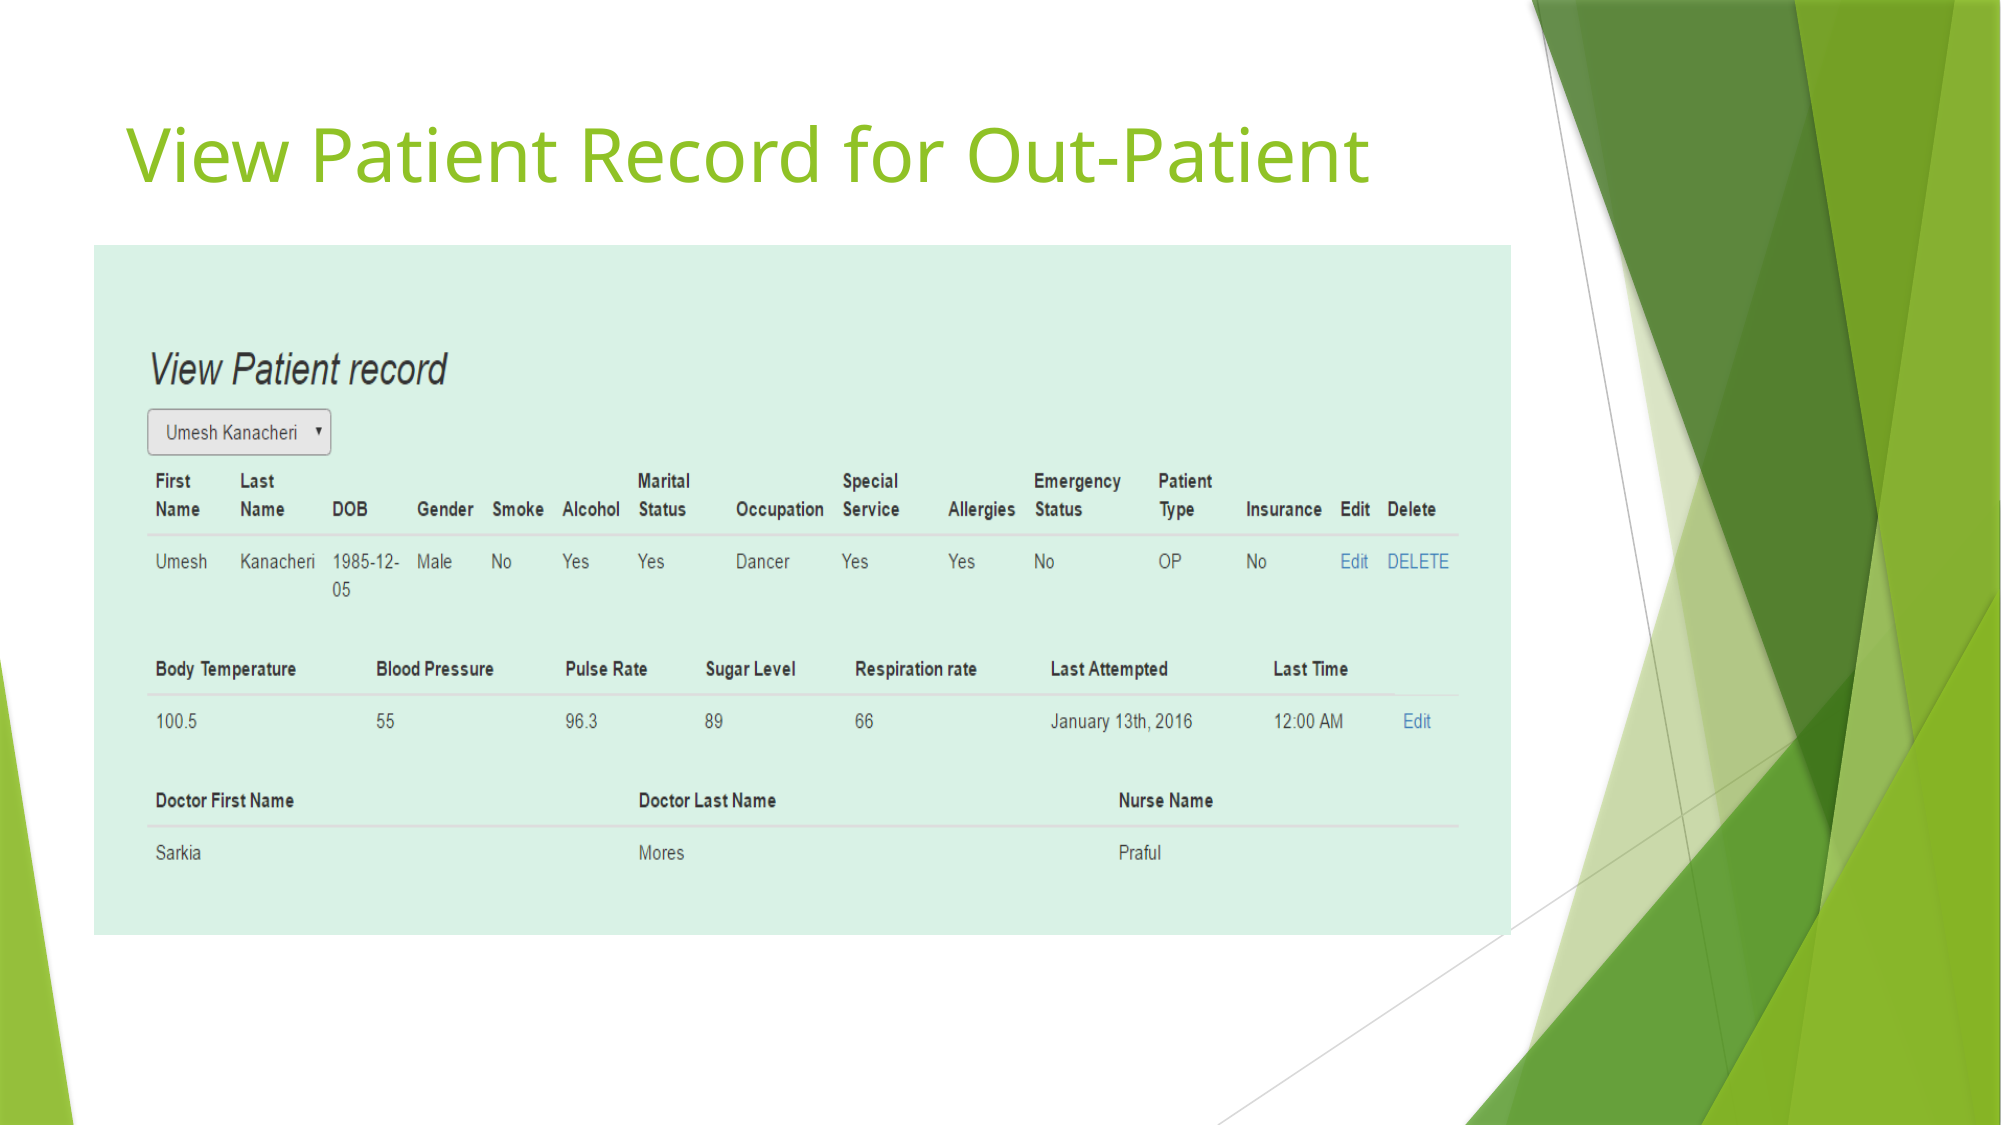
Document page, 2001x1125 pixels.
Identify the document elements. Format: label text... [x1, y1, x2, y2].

title View Patient Record for Out-Patient [111, 99, 1522, 317]
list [93, 245, 1512, 936]
